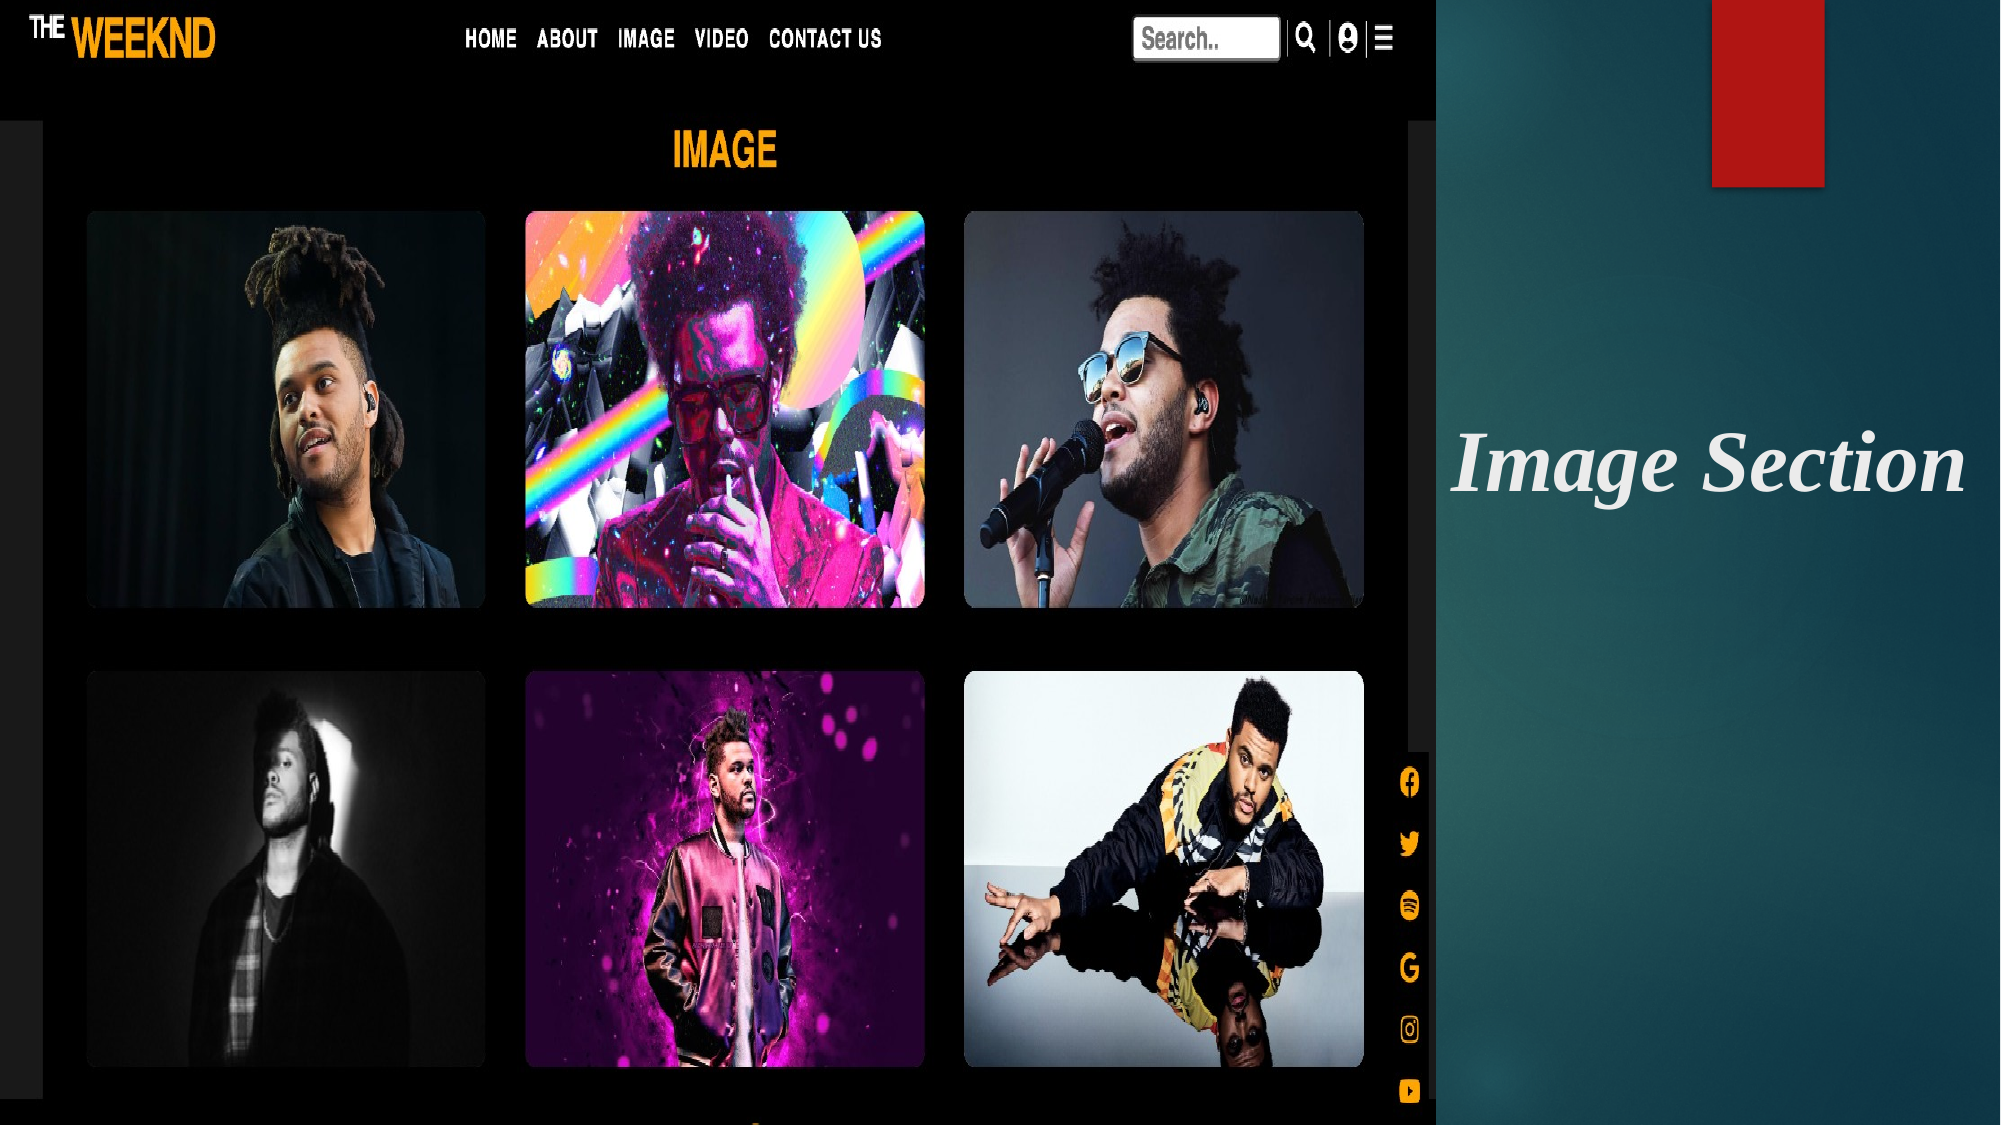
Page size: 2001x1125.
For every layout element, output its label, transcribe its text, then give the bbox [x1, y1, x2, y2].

picture [0, 0, 1576, 1125]
title Image Section [1440, 396, 1990, 528]
